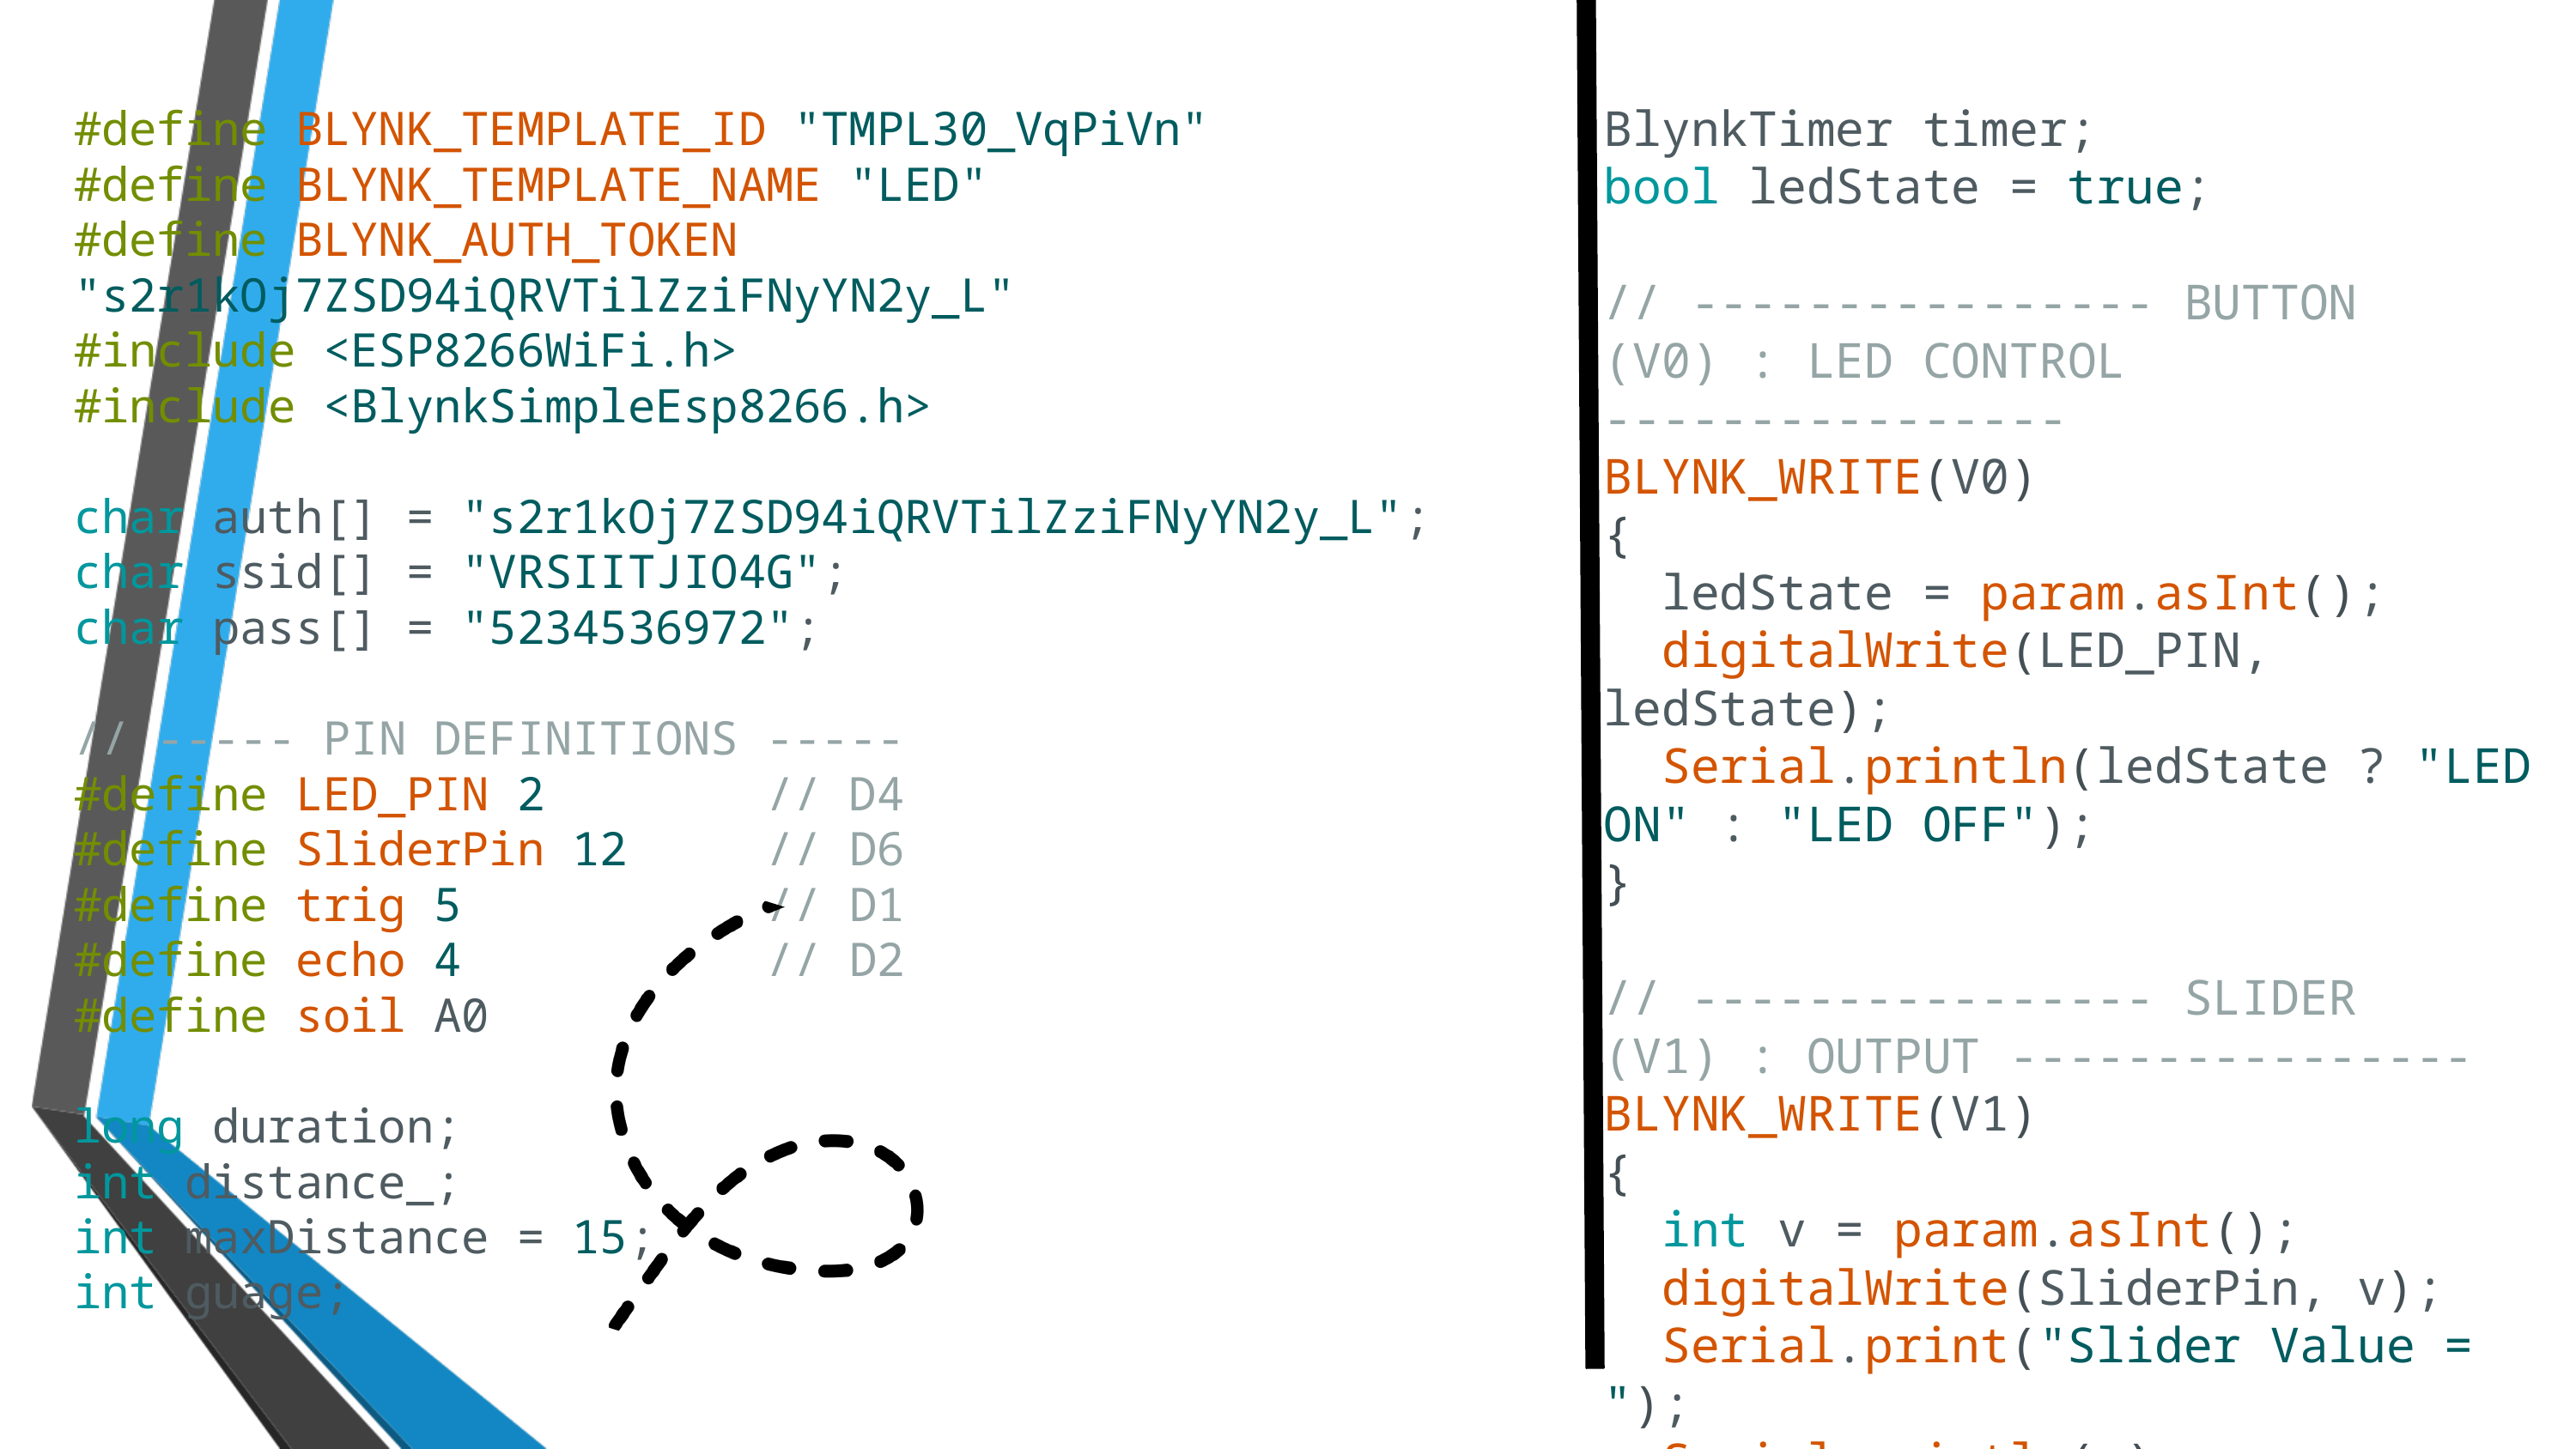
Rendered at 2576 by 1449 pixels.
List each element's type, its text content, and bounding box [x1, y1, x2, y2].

text_box [32, 0, 547, 1449]
text_box #define BLYNK_TEMPLATE_ID "TMPL30_VqPiVn" #define BLYNK_TEMPLATE_NAME "LED" #define BLYNK_AUTH_TOKEN "s2r1kOj7ZSD94iQRVTilZziFNyYN2y_L" #include <ESP8266WiFi.h> #include <BlynkSimpleEsp8266.h> char auth[] = "s2r1kOj7ZSD94iQRVTilZziFNyYN2y_L"; char ssid[] = "VRSIITJIO4G"; char pass[] = "5234536972"; // ----- PIN DEFINITIONS ----- #define LED_PIN 2 // D4 #define SliderPin 12 // D6 #define trig 5 // D1 #define echo 4 // D2 #define soil A0 long duration; int distance_; int maxDistance = 15; int guage; [74, 99, 1603, 1429]
text_box [528, 869, 1133, 1449]
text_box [1577, 0, 1604, 1378]
text_box BlynkTimer timer; bool ledState = true; // ---------------- BUTTON (V0) : LED CONTROL ---------------- BLYNK_WRITE(V0) { ledState = param.asInt(); digitalWrite(LED_PIN, ledState); Serial.println(ledState ? "LED ON" : "LED OFF"); } // ---------------- SLIDER (V1) : OUTPUT ---------------- BLYNK_WRITE(V1) { int v = param.asInt(); digitalWrite(SliderPin, v); Serial.print("Slider Value = "); Serial.println(v); } [1603, 98, 2538, 1449]
